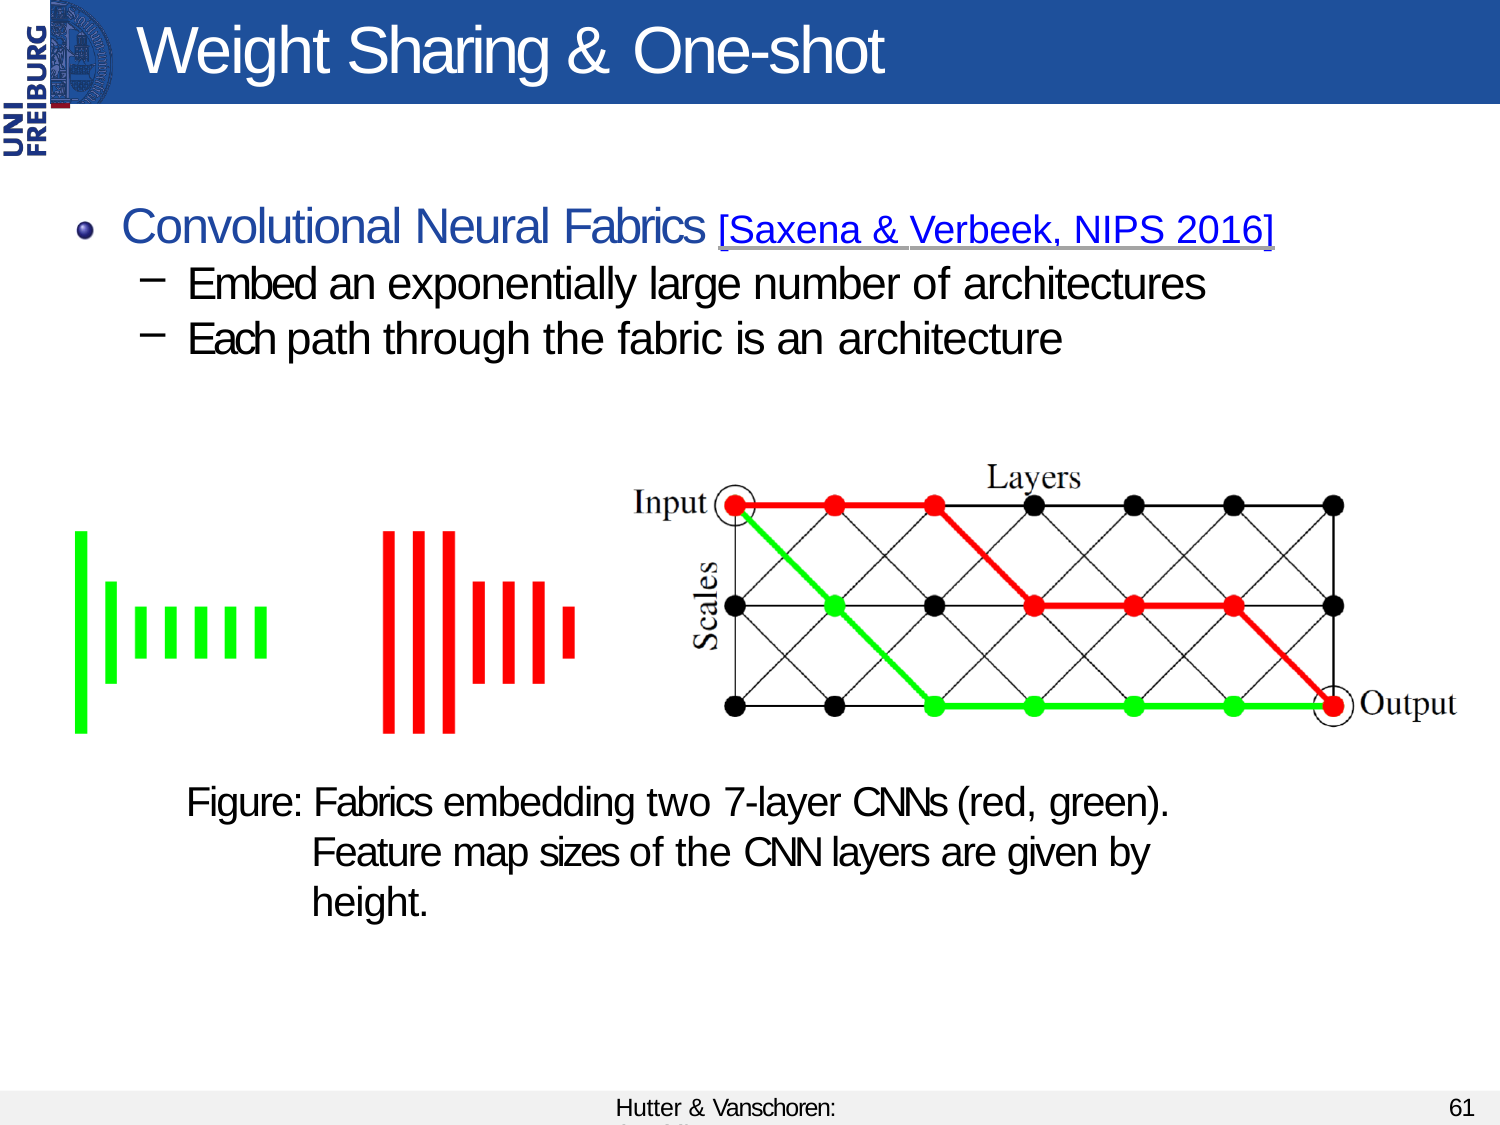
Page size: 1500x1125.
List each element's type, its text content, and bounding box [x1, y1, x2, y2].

picture [0, 0, 113, 156]
text_box Figure: Fabrics embedding two 7-layer CNNs (red, green). Feature map sizes of the CNN layers are given by height. [183, 772, 1261, 925]
footer Hutter & Vanschoren: AutoML [613, 1095, 925, 1125]
text_box [76, 220, 94, 240]
text_box [74, 464, 1458, 734]
title Weight Sharing & One-shot Models [133, 4, 1095, 191]
text_box Convolutional Neural Fabrics [Saxena & Verbeek, NIPS 2016] Embed an exponentially large number of architectures Each path through the fabric is an architecture [119, 191, 1278, 365]
text_box [120, 0, 1500, 103]
slide_number 61 [1444, 1095, 1479, 1125]
text_box [0, 1090, 1500, 1125]
